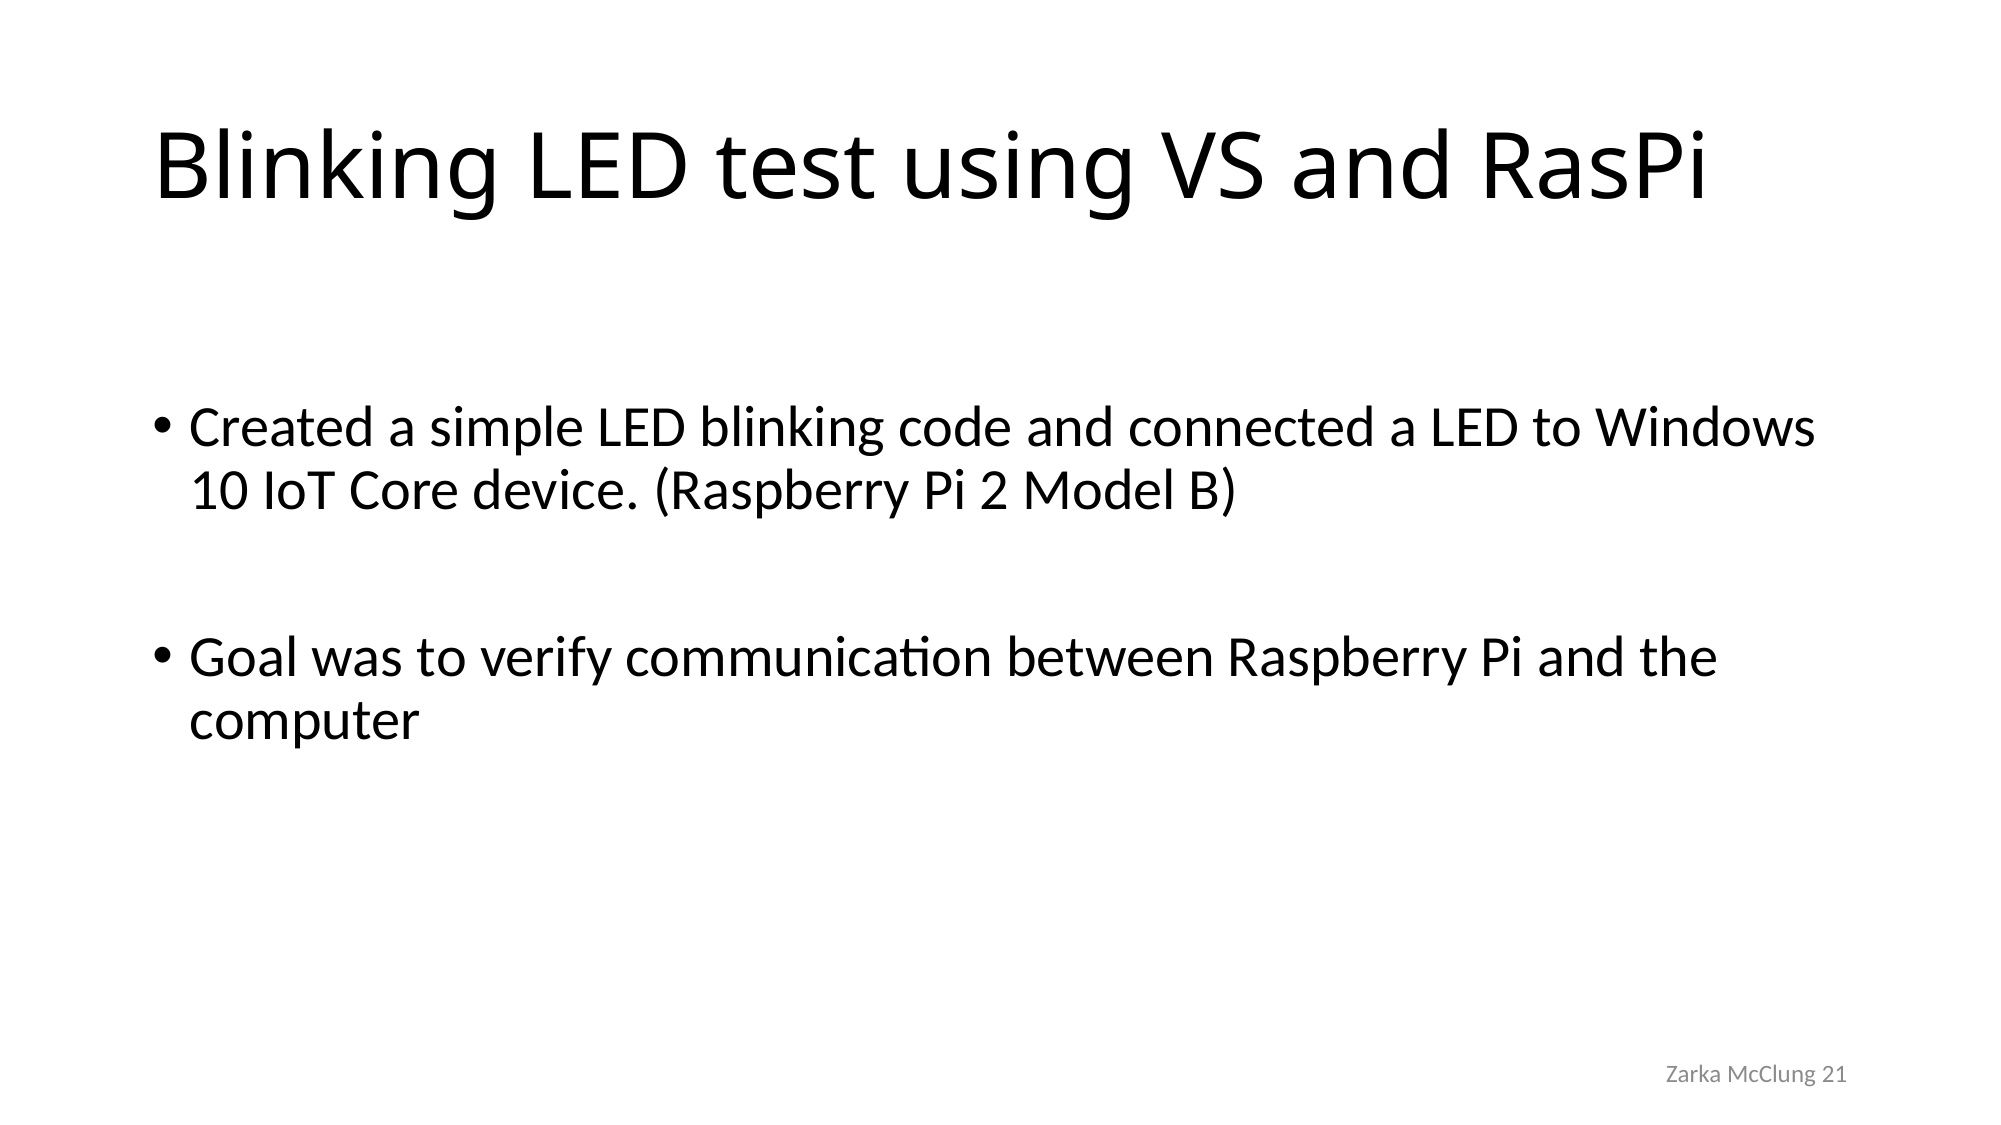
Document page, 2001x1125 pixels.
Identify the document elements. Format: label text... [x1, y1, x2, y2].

title Blinking LED test using VS and RasPi [137, 59, 1863, 278]
list Created a simple LED blinking code and connected a LED to Windows 10 IoT Core device. (Raspberry Pi 2 Model B) Goal was to verify communication between Raspberry Pi and the computer [137, 388, 1863, 880]
slide_number Zarka McClung 21 [1412, 1042, 1863, 1103]
